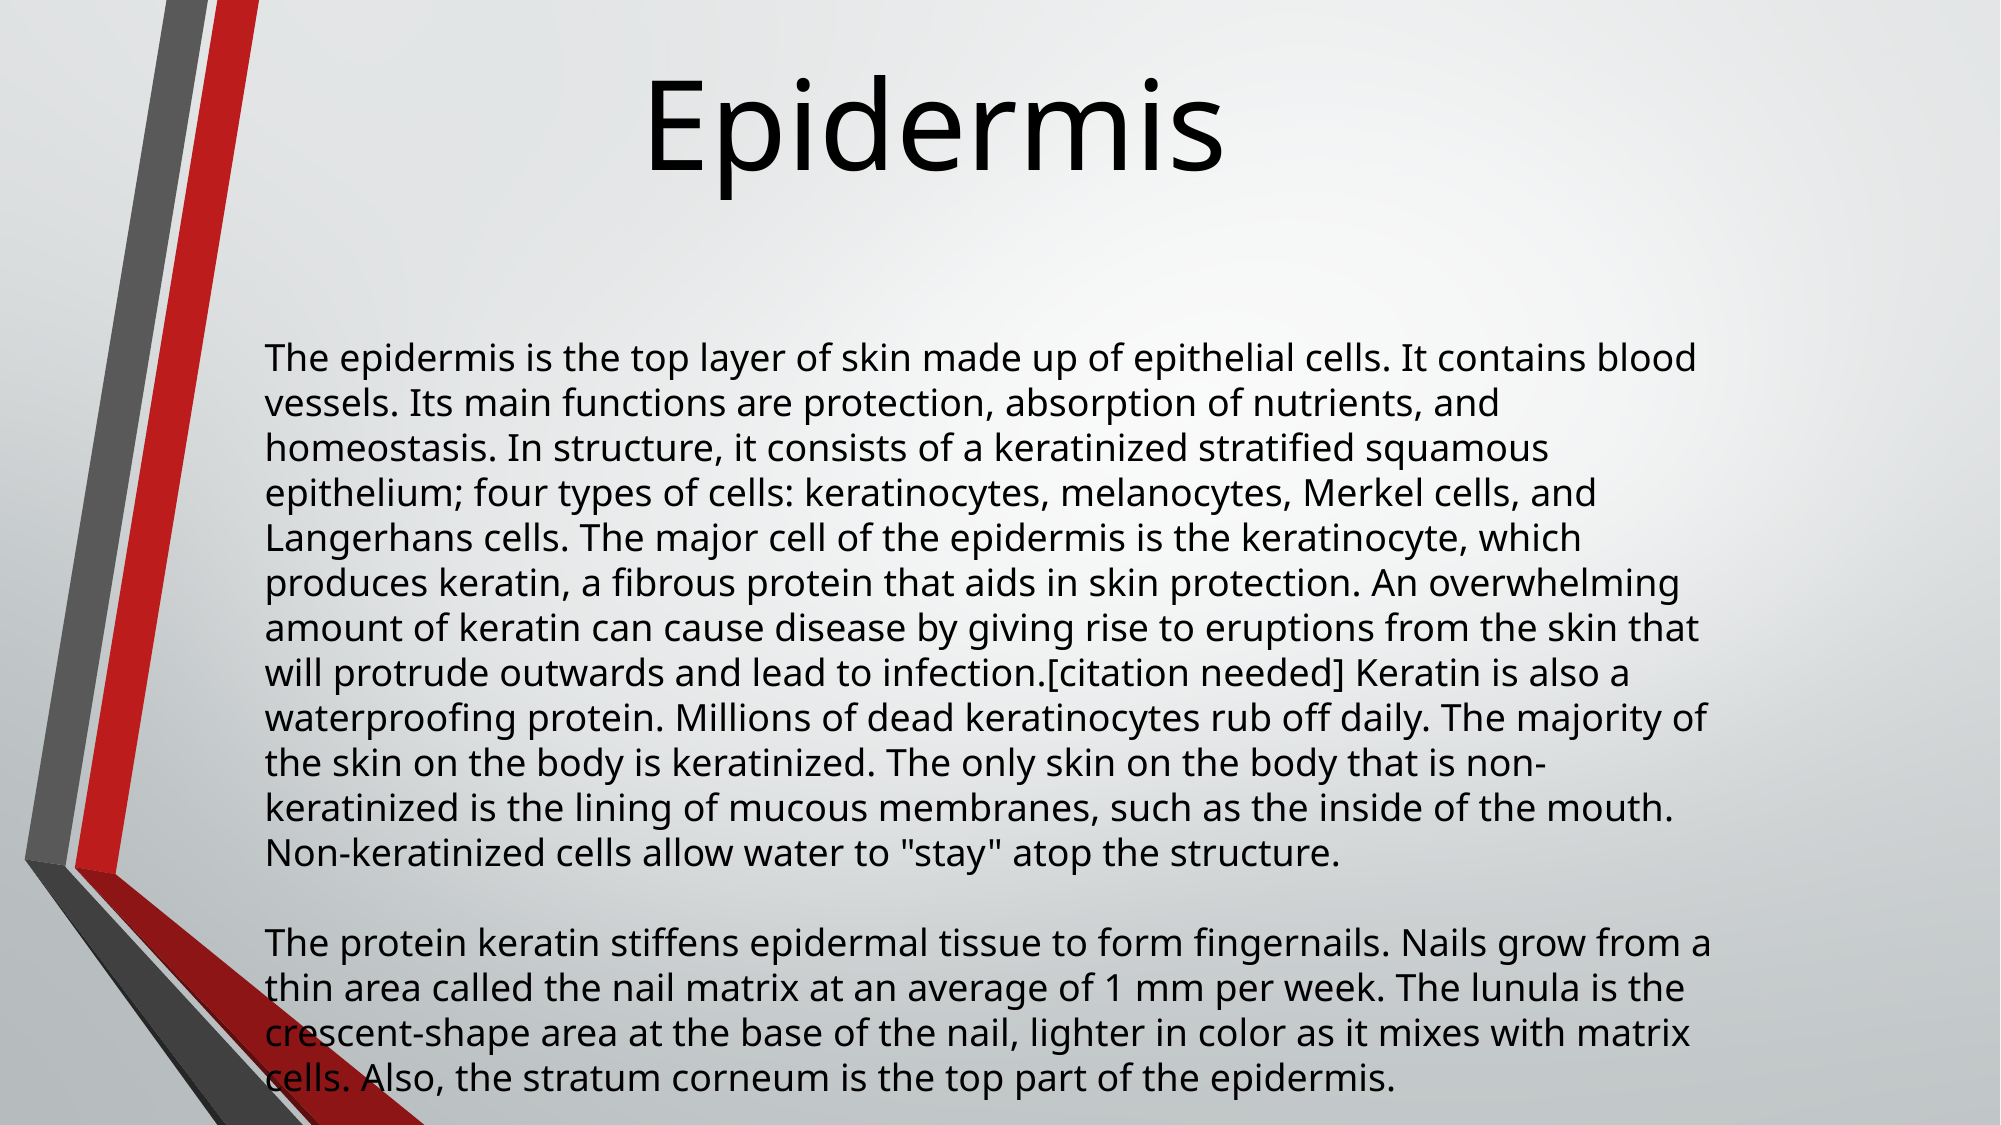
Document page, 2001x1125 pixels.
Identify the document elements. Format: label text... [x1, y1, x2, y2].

text_box The epidermis is the top layer of skin made up of epithelial cells. It contains blood vessels. Its main functions are protection, absorption of nutrients, and homeostasis. In structure, it consists of a keratinized stratified squamous epithelium; four types of cells: keratinocytes, melanocytes, Merkel cells, and Langerhans cells. The major cell of the epidermis is the keratinocyte, which produces keratin, a fibrous protein that aids in skin protection. An overwhelming amount of keratin can cause disease by giving rise to eruptions from the skin that will protrude outwards and lead to infection.[citation needed] Keratin is also a waterproofing protein. Millions of dead keratinocytes rub off daily. The majority of the skin on the body is keratinized. The only skin on the body that is non-keratinized is the lining of mucous membranes, such as the inside of the mouth. Non-keratinized cells allow water to "stay" atop the structure. The protein keratin stiffens epidermal tissue to form fingernails. Nails grow from a thin area called the nail matrix at an average of 1 mm per week. The lunula is the crescent-shape area at the base of the nail, lighter in color as it mixes with matrix cells. Also, the stratum corneum is the top part of the epidermis. [249, 326, 1750, 1107]
text_box Epidermis [626, 37, 1455, 203]
